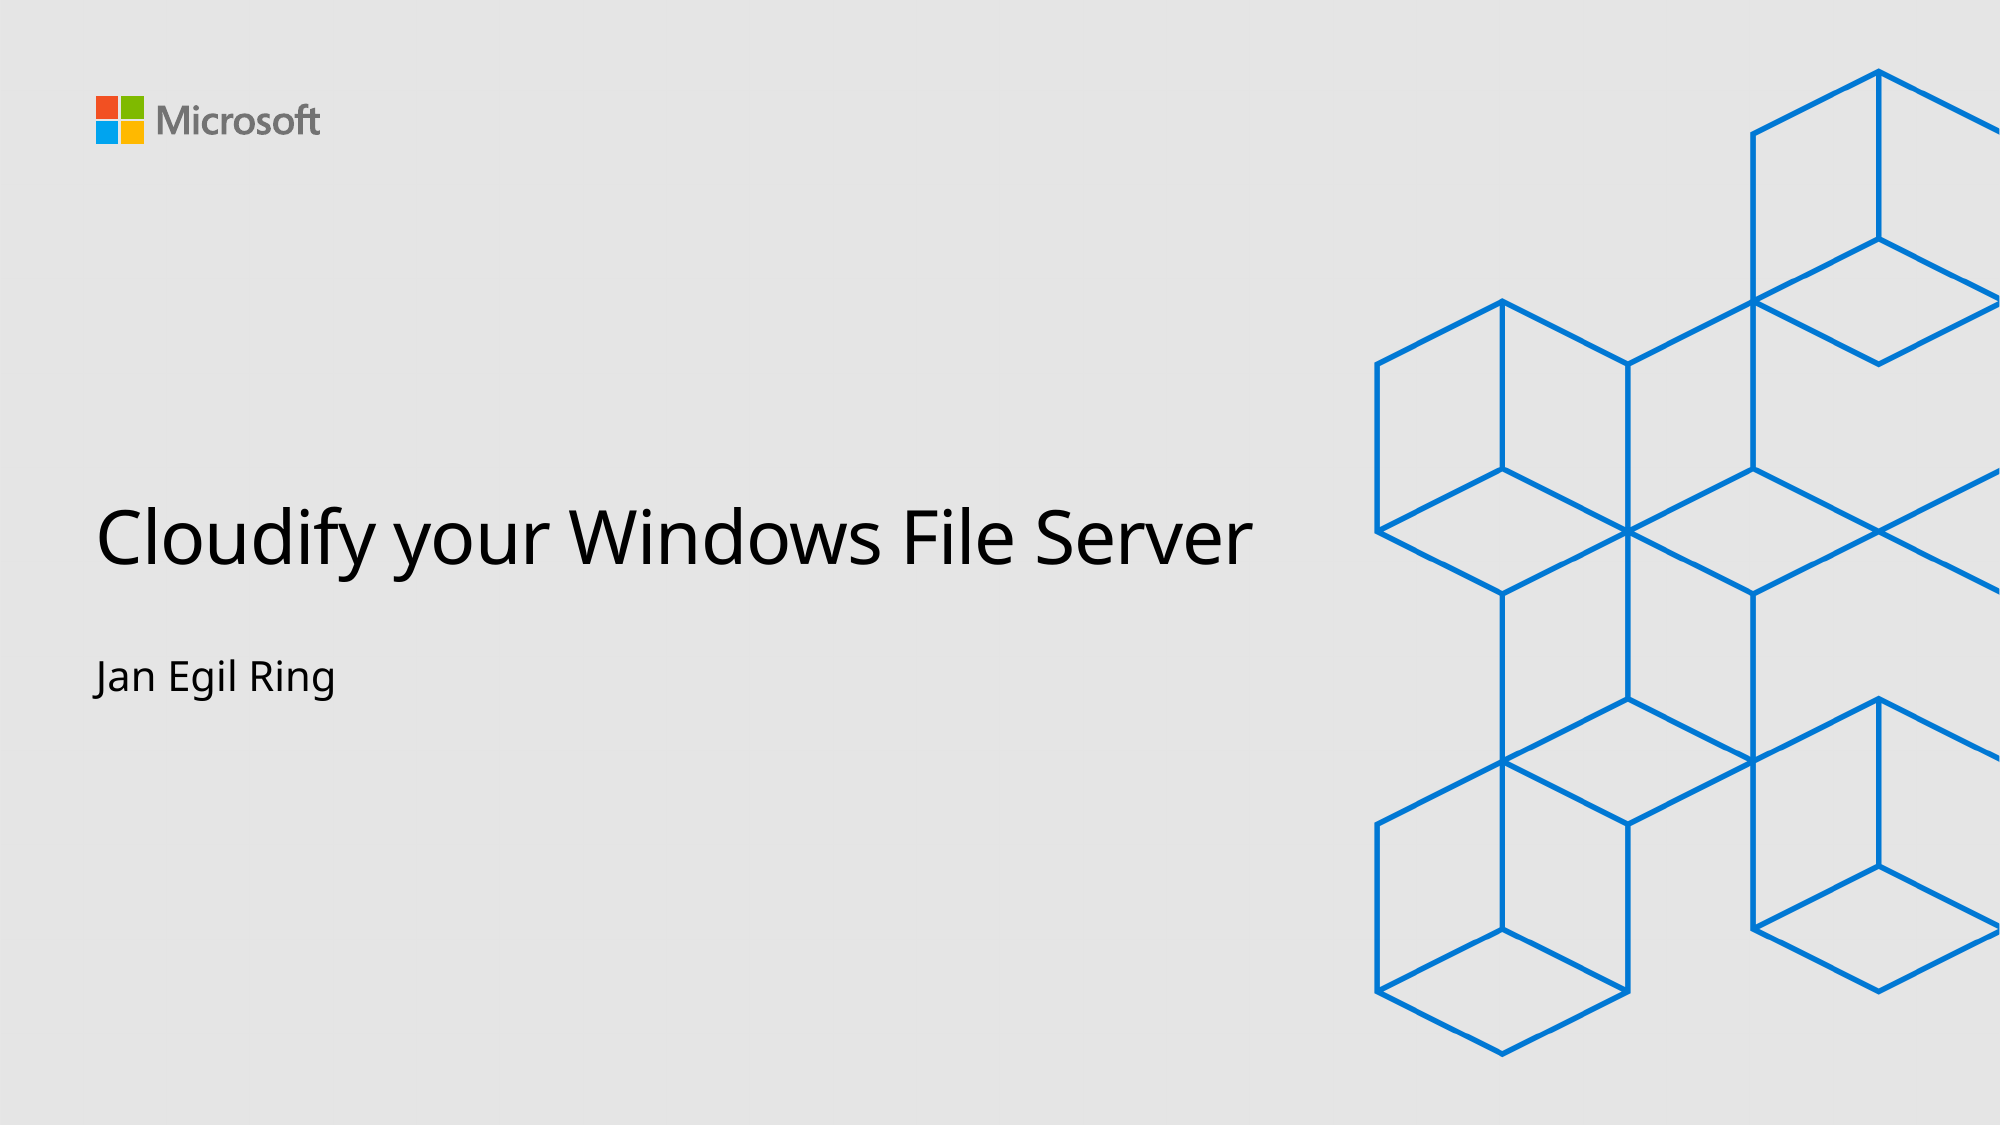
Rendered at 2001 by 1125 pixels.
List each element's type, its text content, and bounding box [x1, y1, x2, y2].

picture [0, 0, 2000, 1125]
title Cloudify your Windows File Server [95, 488, 1341, 580]
list Jan Egil Ring [95, 650, 1341, 701]
